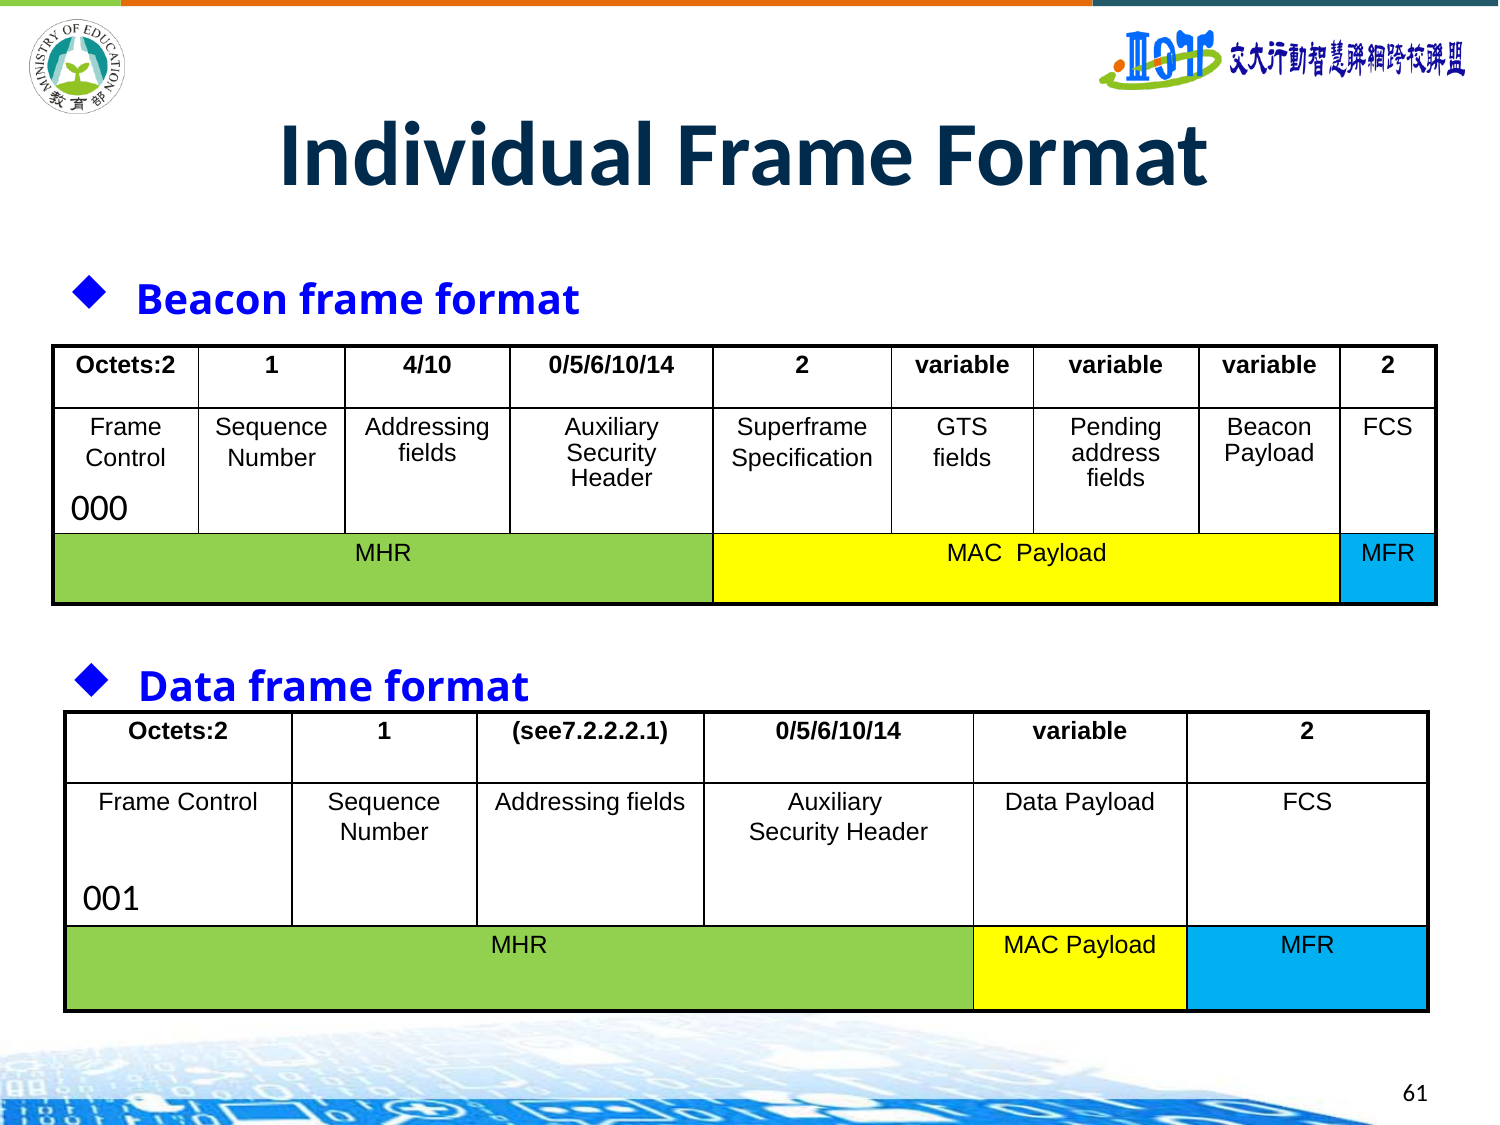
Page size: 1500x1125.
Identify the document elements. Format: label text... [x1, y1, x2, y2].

table_header 1 [293, 718, 476, 782]
table_cell Frame Control [67, 784, 291, 925]
table_cell Frame Control [55, 409, 198, 533]
text_box 001 [68, 865, 155, 926]
text_box 000 [56, 475, 143, 536]
table_cell FCS [1188, 784, 1426, 925]
table_cell MAC Payload [974, 927, 1186, 1009]
table_header 2 [1341, 348, 1434, 407]
table_header 1 [199, 348, 344, 407]
text_box Beacon frame format [53, 265, 596, 331]
table_cell Addressing fields [346, 409, 509, 533]
table_header 2 [714, 348, 891, 407]
table_cell FCS [1341, 409, 1434, 533]
table_cell Auxiliary Security Header [511, 409, 712, 533]
table_cell MHR [55, 534, 712, 602]
table_header variable [892, 348, 1033, 407]
table_cell Sequence Number [293, 784, 476, 925]
table_cell MAC Payload [714, 534, 1339, 602]
table_cell Sequence Number [199, 409, 344, 533]
table_cell Addressing fields [478, 784, 703, 925]
table_header 0/5/6/10/14 [511, 348, 712, 407]
picture [29, 19, 125, 114]
table_cell Pending address fields [1034, 409, 1198, 533]
table_cell MFR [1341, 534, 1434, 602]
slide_number 61 [1387, 1069, 1484, 1125]
table_header Octets:2 [67, 718, 291, 782]
table_cell Beacon Payload [1200, 409, 1339, 533]
table_header Octets:2 [55, 348, 198, 407]
table_header variable [974, 714, 1186, 782]
table_cell MHR [67, 927, 973, 1009]
picture [1099, 30, 1465, 90]
picture [0, 987, 1377, 1125]
table_header 4/10 [346, 348, 509, 407]
table_cell Data Payload [974, 784, 1186, 925]
title Individual Frame Format [69, 55, 1420, 243]
table_cell Superframe Specification [714, 409, 891, 533]
table_cell GTS fields [892, 409, 1033, 533]
table_cell Auxiliary Security Header [705, 784, 973, 925]
table_header (see7.2.2.2.1) [478, 714, 703, 782]
table_header variable [1200, 348, 1339, 407]
table_header variable [1034, 348, 1198, 407]
table_header 2 [1188, 714, 1426, 782]
table_cell MFR [1188, 927, 1426, 1009]
table_header 0/5/6/10/14 [705, 714, 973, 782]
text_box Data frame format [56, 652, 545, 718]
